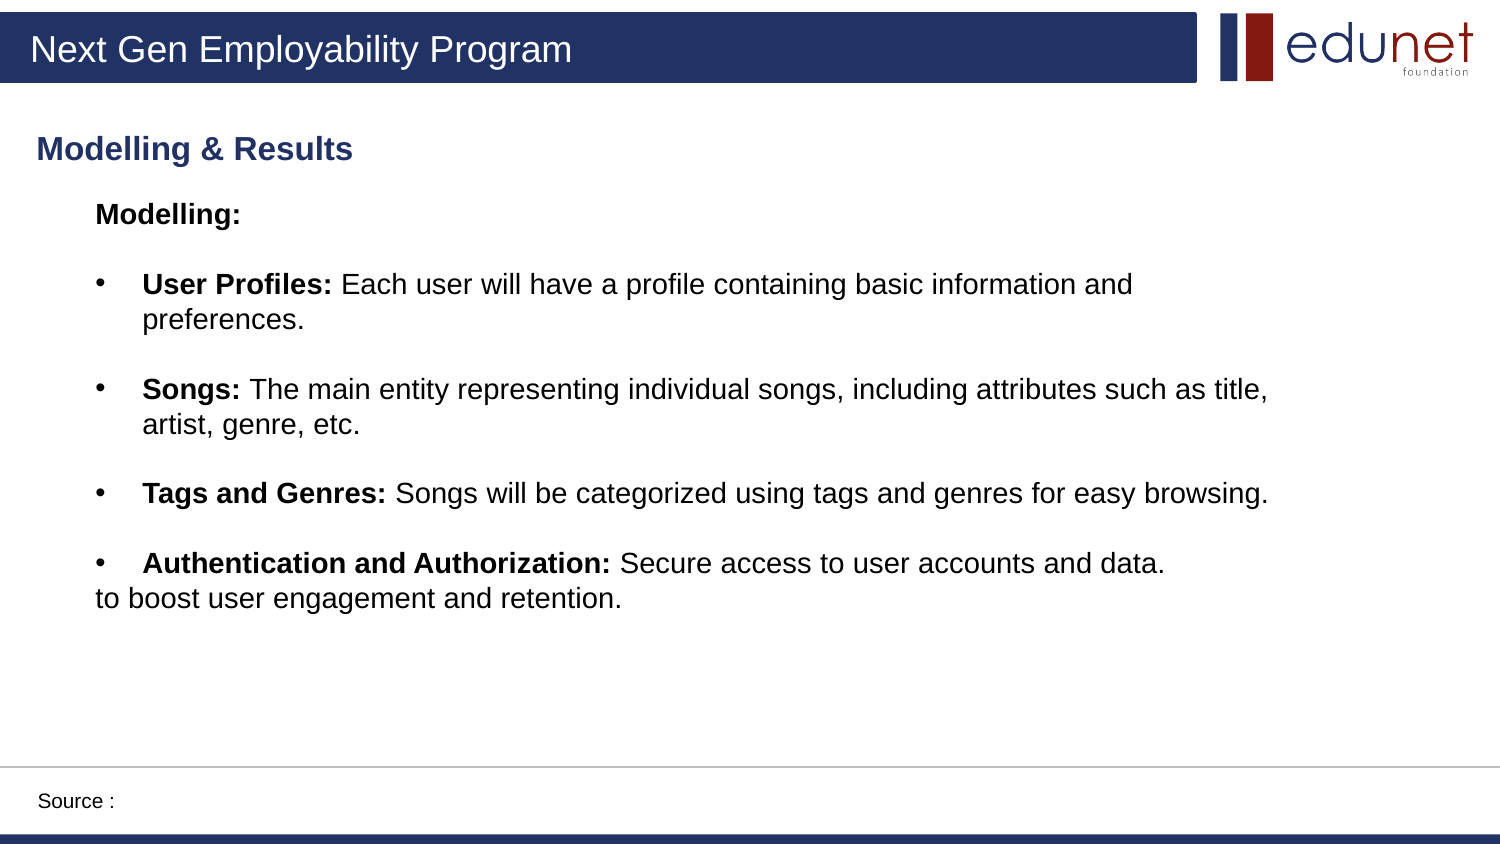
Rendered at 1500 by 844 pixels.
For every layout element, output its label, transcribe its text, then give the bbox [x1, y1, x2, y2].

title Modelling & Results [21, 111, 504, 165]
picture [1279, 14, 1482, 83]
text_box Source : [22, 776, 139, 826]
text_box Modelling: User Profiles: Each user will have a profile containing basic information and preferences. Songs: The main entity representing individual songs, including attributes such as title, artist, genre, etc. Tags and Genres: Songs will be categorized using tags and genres for easy browsing. Authentication and Authorization: Secure access to user accounts and data. to boost user engagement and retention. [80, 187, 1293, 623]
